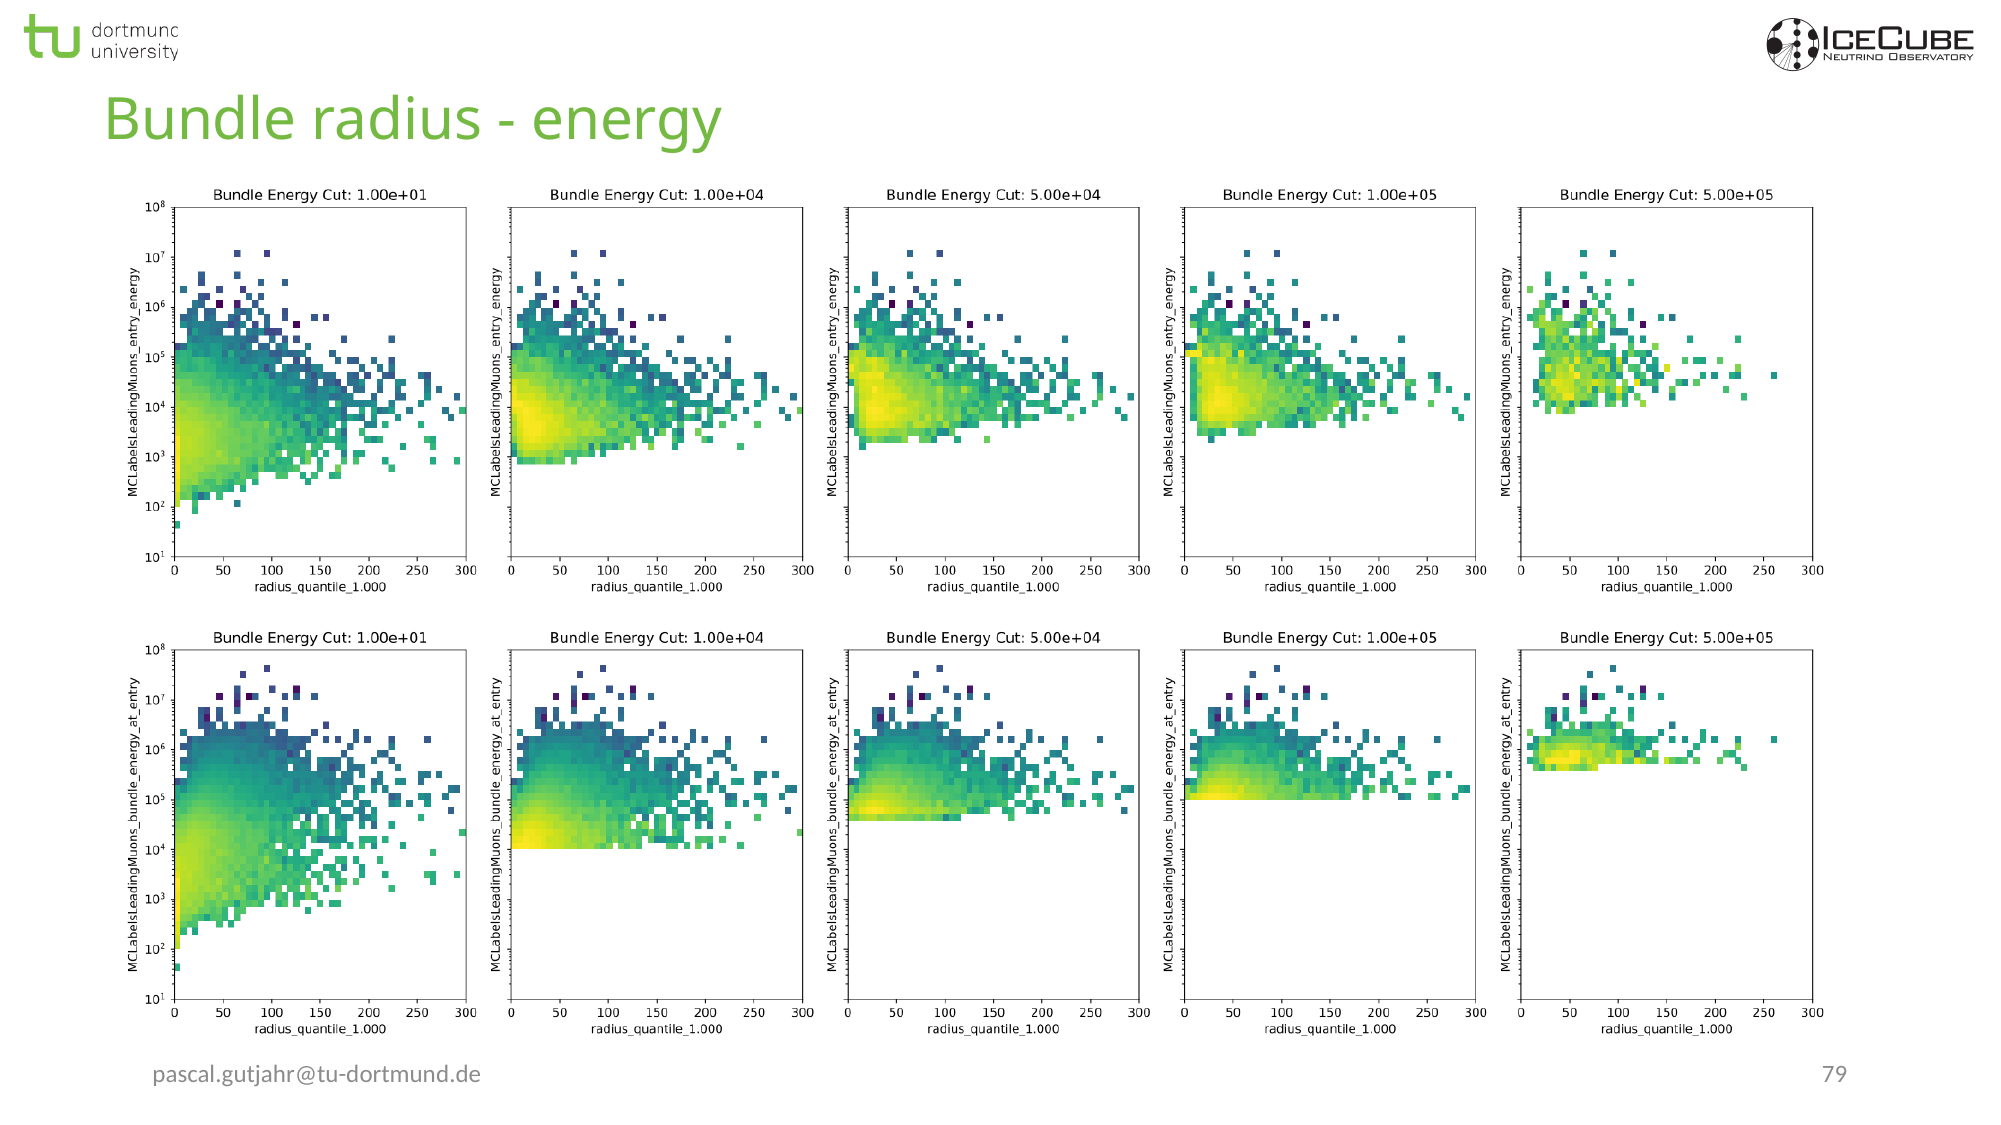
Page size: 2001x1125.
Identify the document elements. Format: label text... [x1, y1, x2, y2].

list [119, 180, 1830, 601]
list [119, 623, 1830, 1043]
slide_number 79 [1412, 1042, 1863, 1103]
slide_number pascal.gutjahr@tu-dortmund.de [137, 1043, 588, 1103]
title Bundle radius - energy [88, 59, 1977, 182]
